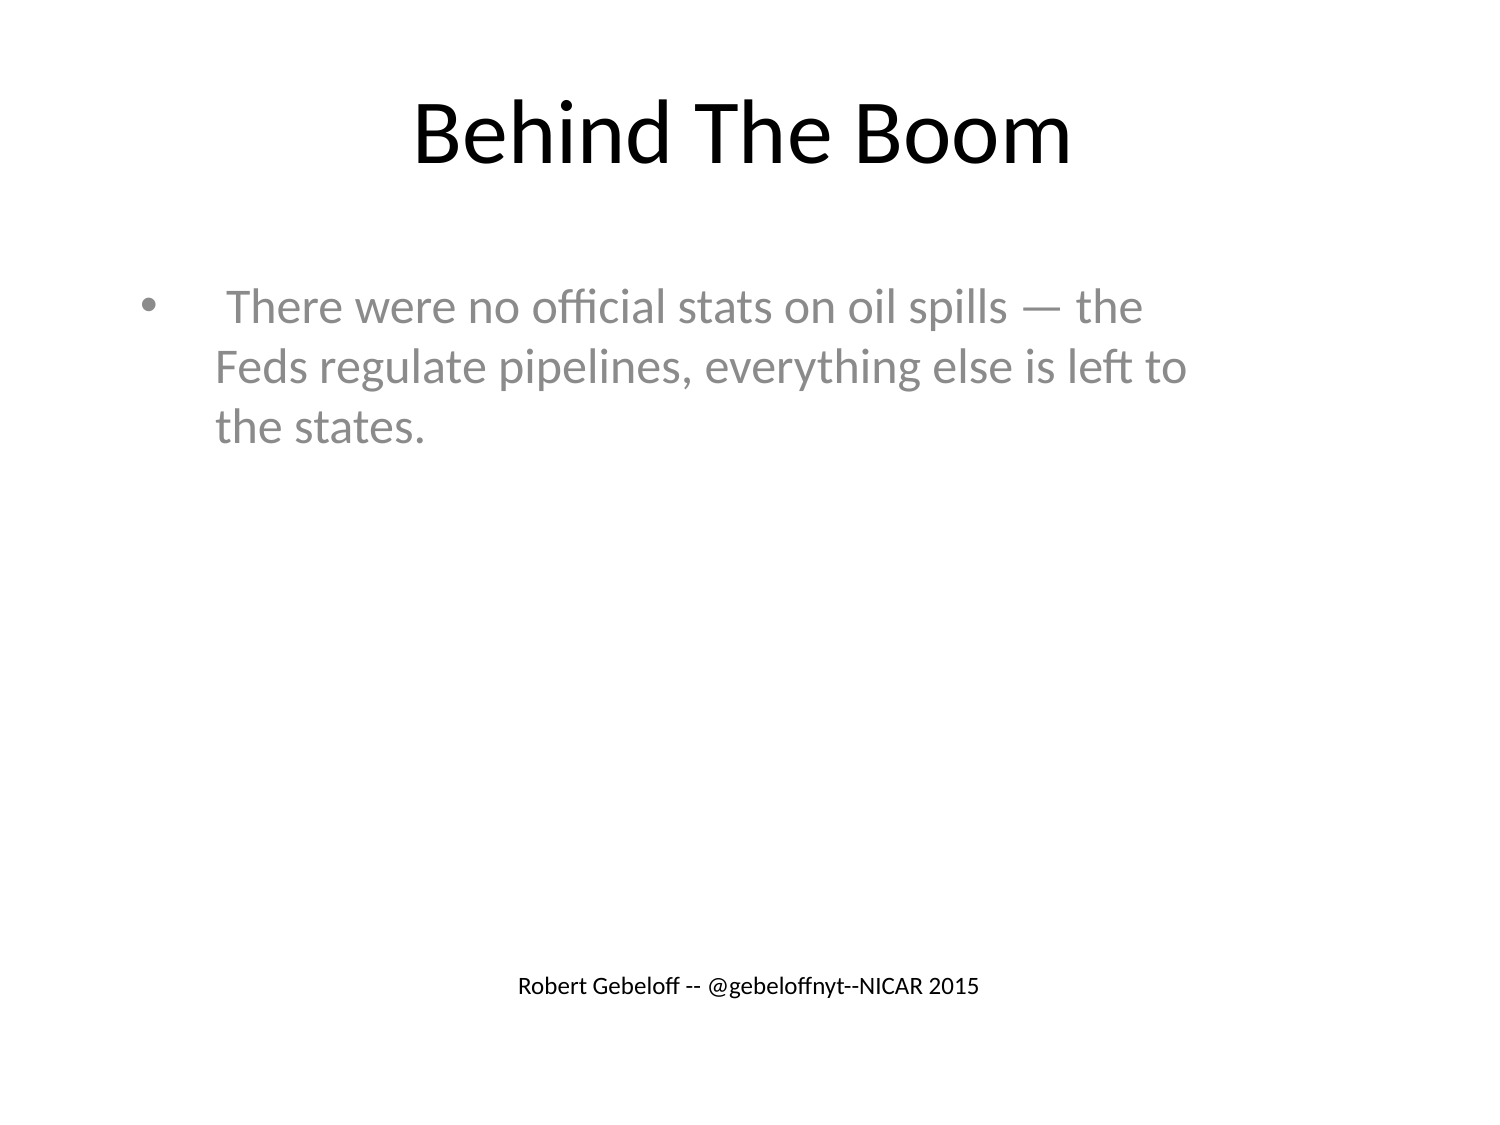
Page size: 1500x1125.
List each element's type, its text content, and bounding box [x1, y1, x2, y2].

text_box Robert Gebeloff -- @gebeloffnyt--NICAR 2015 [125, 961, 1374, 1007]
title Behind The Boom [125, 1, 1363, 252]
subtitle There were no official stats on oil spills — the Feds regulate pipelines, everything else is left to the states. [125, 266, 1250, 938]
